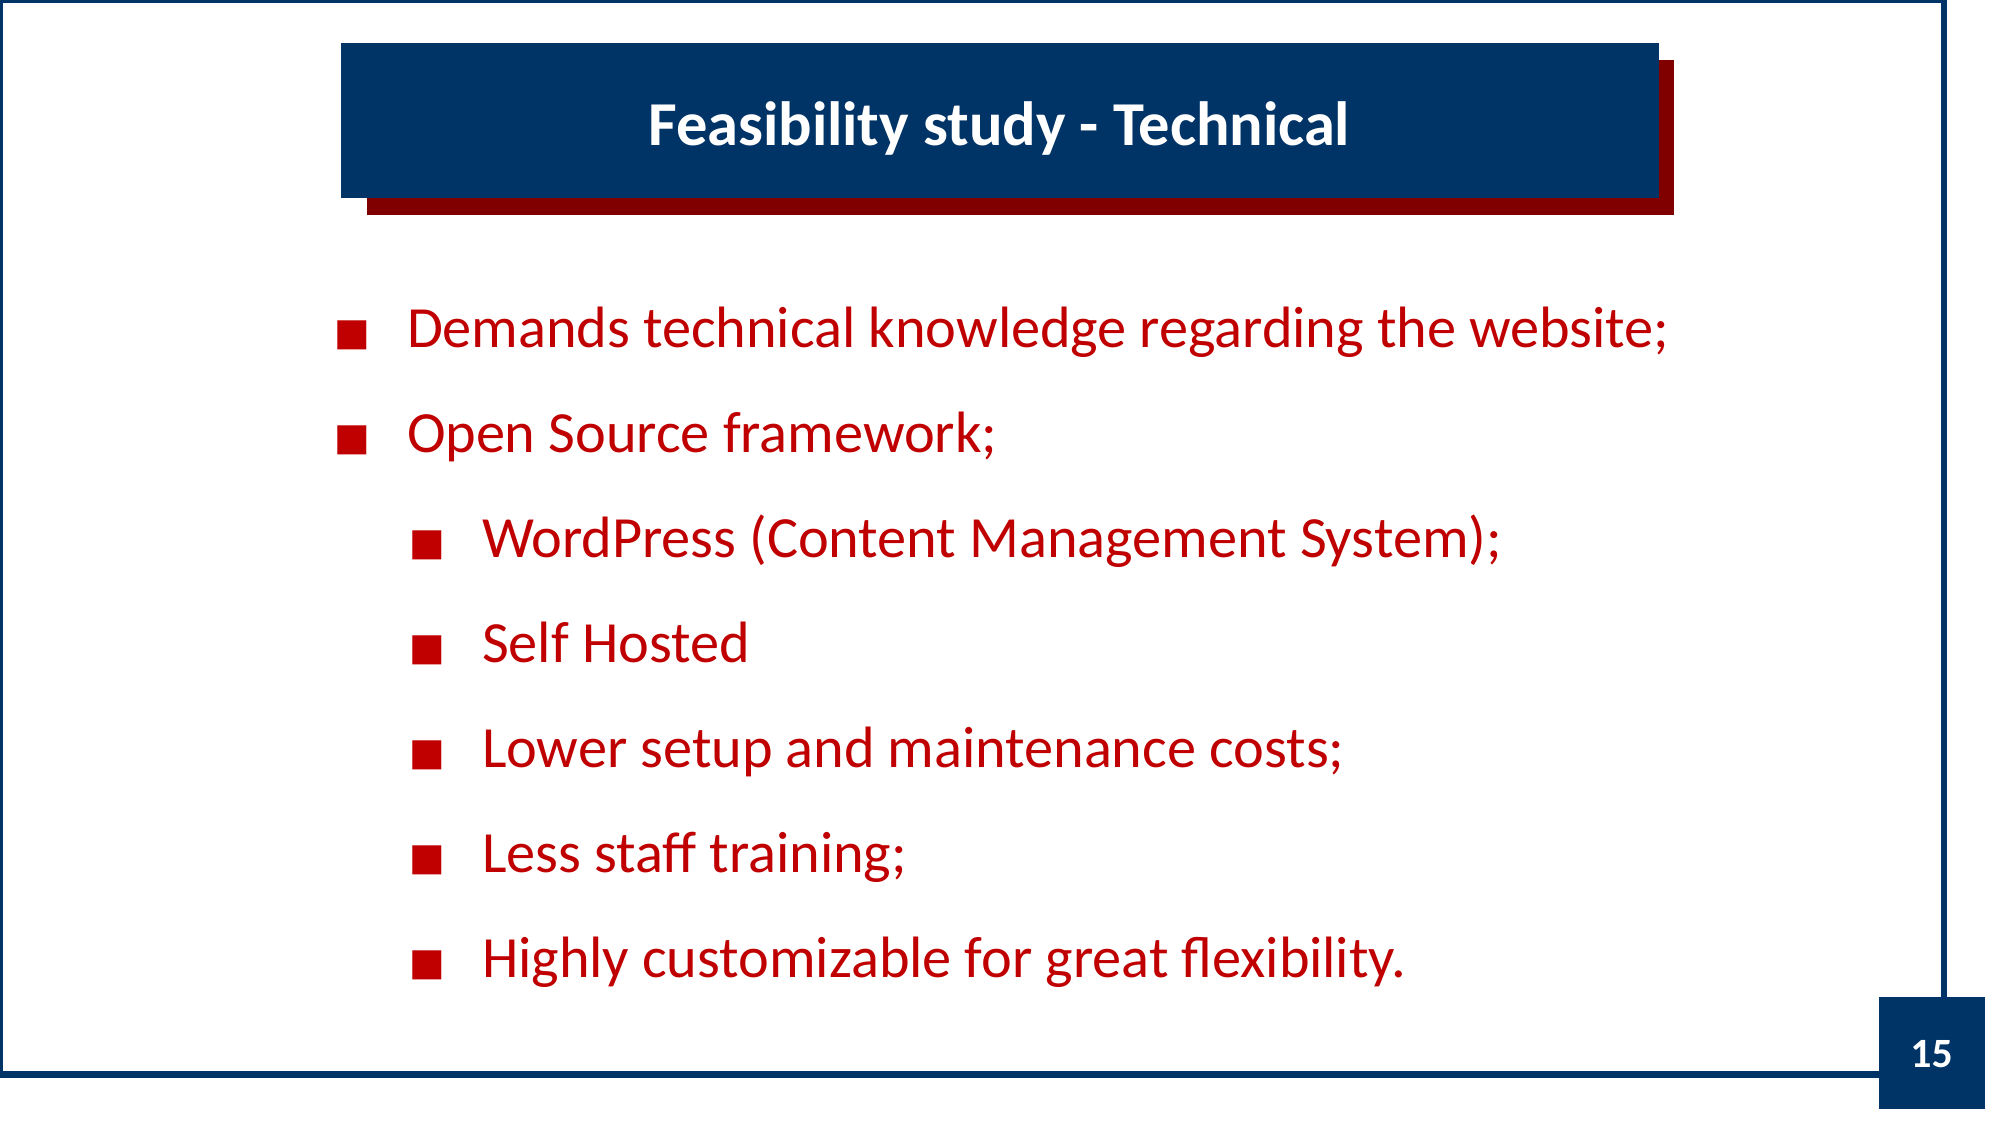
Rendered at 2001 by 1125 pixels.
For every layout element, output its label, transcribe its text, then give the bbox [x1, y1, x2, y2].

text_box 15 [1895, 1018, 1980, 1084]
text_box [1879, 997, 1985, 1109]
text_box Demands technical knowledge regarding the website; Open Source framework; WordPress (Content Management System); Self Hosted Lower setup and maintenance costs; Less staff training; Highly customizable for great flexibility. [308, 239, 2000, 835]
text_box Feasibility study - Technical [341, 44, 1659, 197]
text_box [368, 62, 1672, 213]
text_box [0, 0, 1944, 1075]
